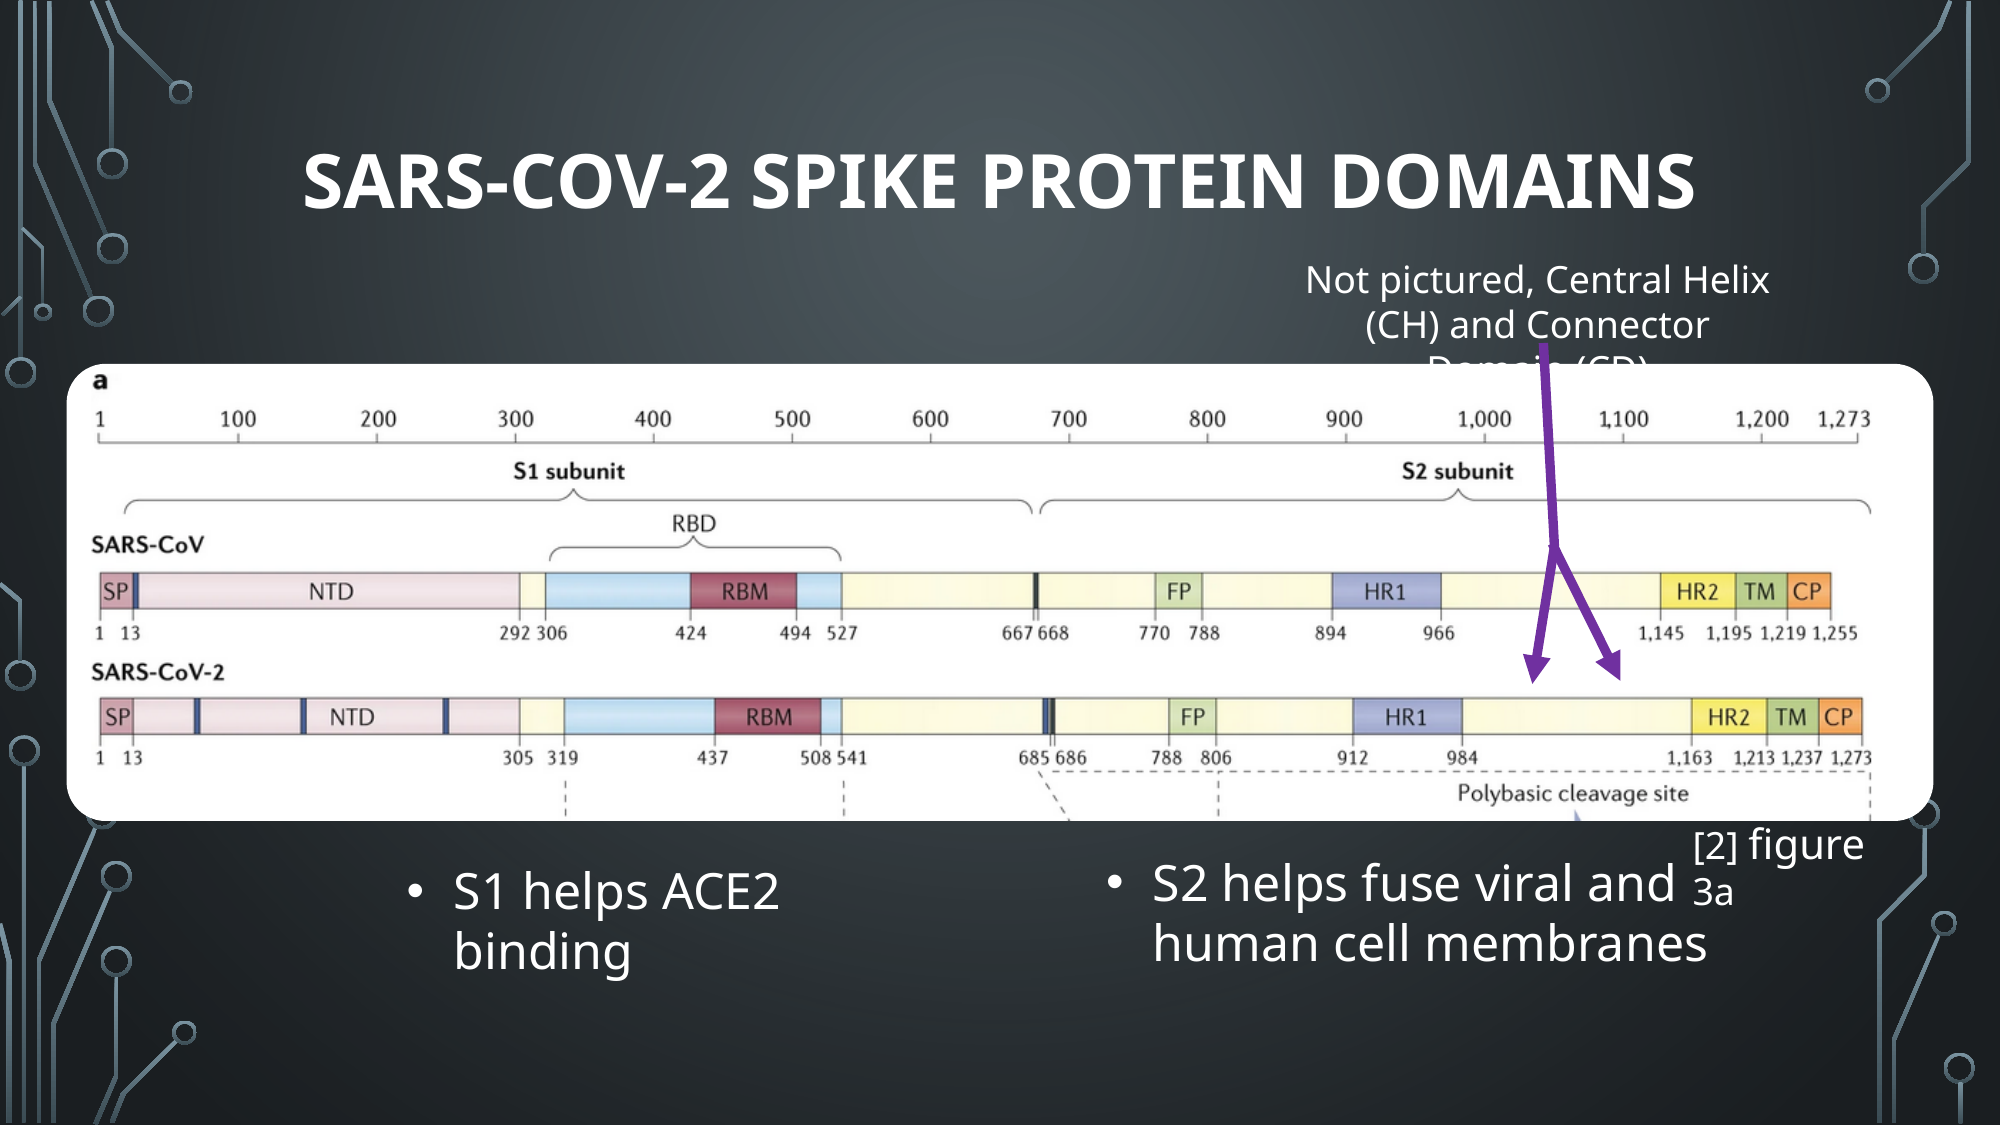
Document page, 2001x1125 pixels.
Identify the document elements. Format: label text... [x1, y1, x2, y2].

text_box S1 helps ACE2 binding [391, 852, 876, 988]
text_box [2] figure 3a [1677, 822, 1927, 921]
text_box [1543, 342, 1555, 547]
text_box S2 helps fuse viral and human cell membranes [1091, 844, 1741, 979]
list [66, 363, 1934, 822]
title Sars-cov-2 Spike Protein Domains [187, 95, 1813, 273]
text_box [1532, 546, 1555, 685]
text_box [1551, 543, 1621, 682]
text_box Not pictured, Central Helix (CH) and Connector Domain (CD) [1283, 248, 1793, 363]
